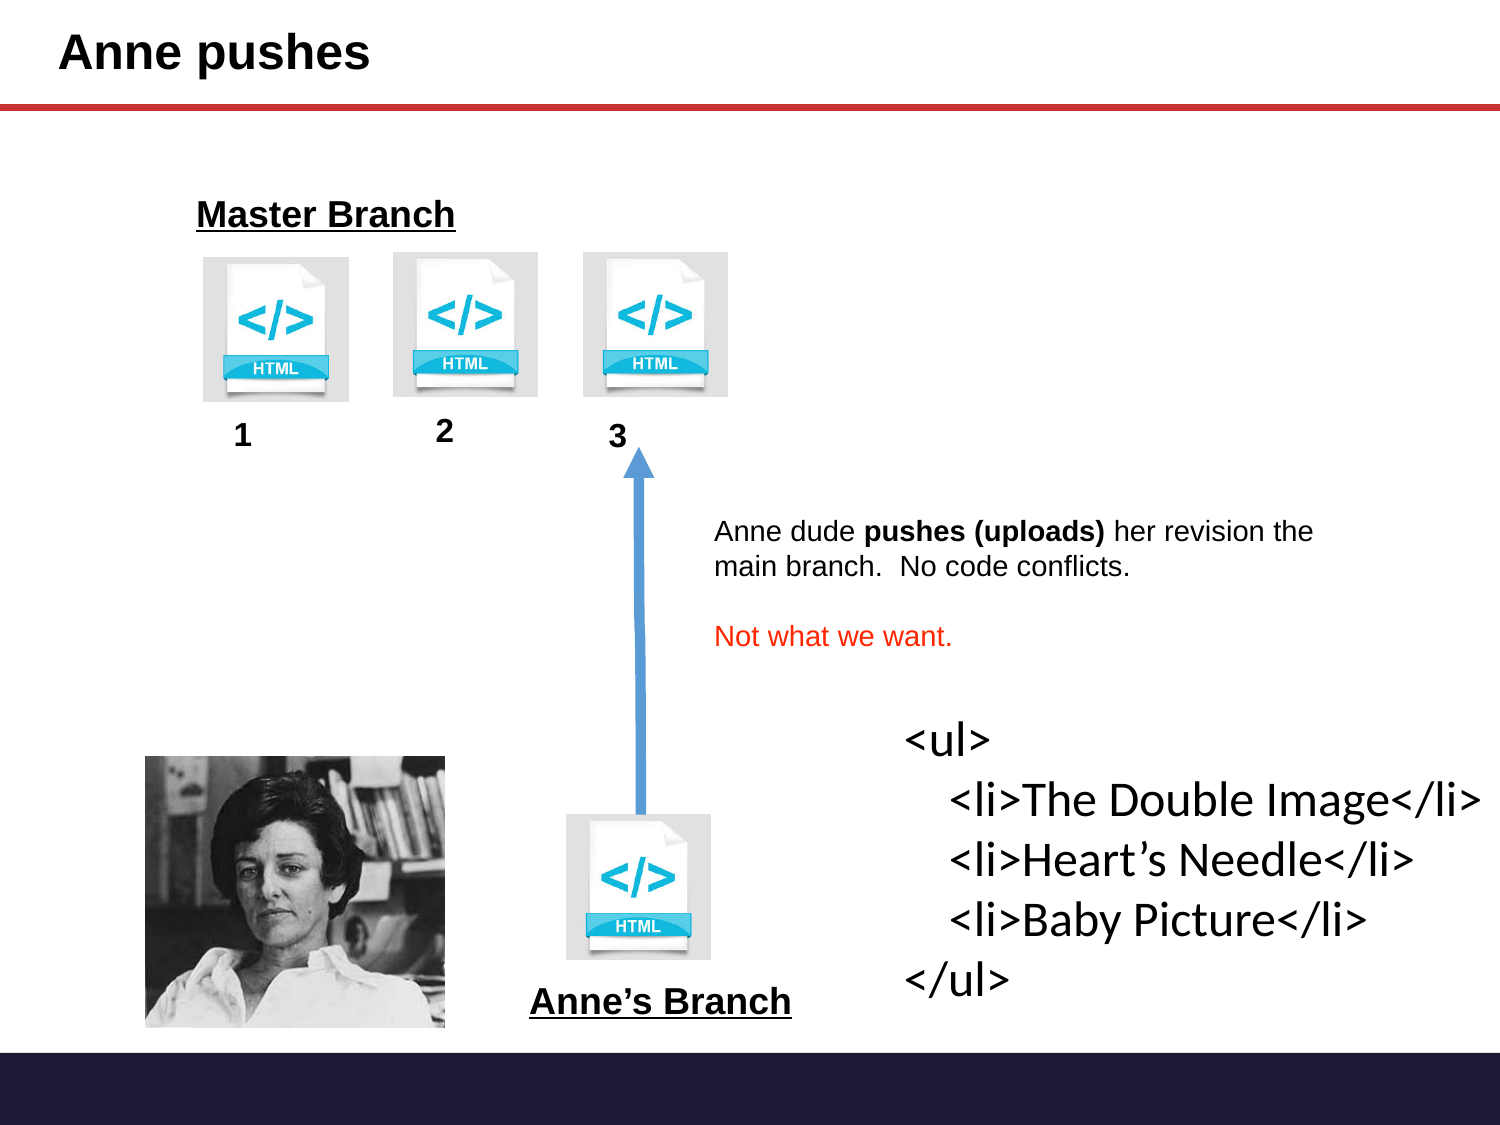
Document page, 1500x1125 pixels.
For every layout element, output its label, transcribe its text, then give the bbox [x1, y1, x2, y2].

text_box 2 [428, 401, 462, 457]
picture [582, 252, 728, 397]
text_box 3 [601, 406, 635, 462]
picture [203, 256, 349, 402]
text_box [635, 446, 646, 814]
text_box Anne dude pushes (uploads) her revision the main branch. No code conflicts. Not what we want. [706, 504, 1336, 660]
text_box 1 [226, 405, 260, 461]
picture [566, 814, 711, 960]
text_box Anne pushes [49, 12, 1113, 88]
picture [393, 252, 539, 397]
text_box Anne’s Branch [521, 969, 800, 1030]
text_box <ul> <li>The Double Image</li> <li>Heart’s Needle</li> <li>Baby Picture</li> </ul> [896, 699, 1491, 1015]
picture [144, 756, 446, 1028]
text_box Master Branch [188, 182, 464, 243]
